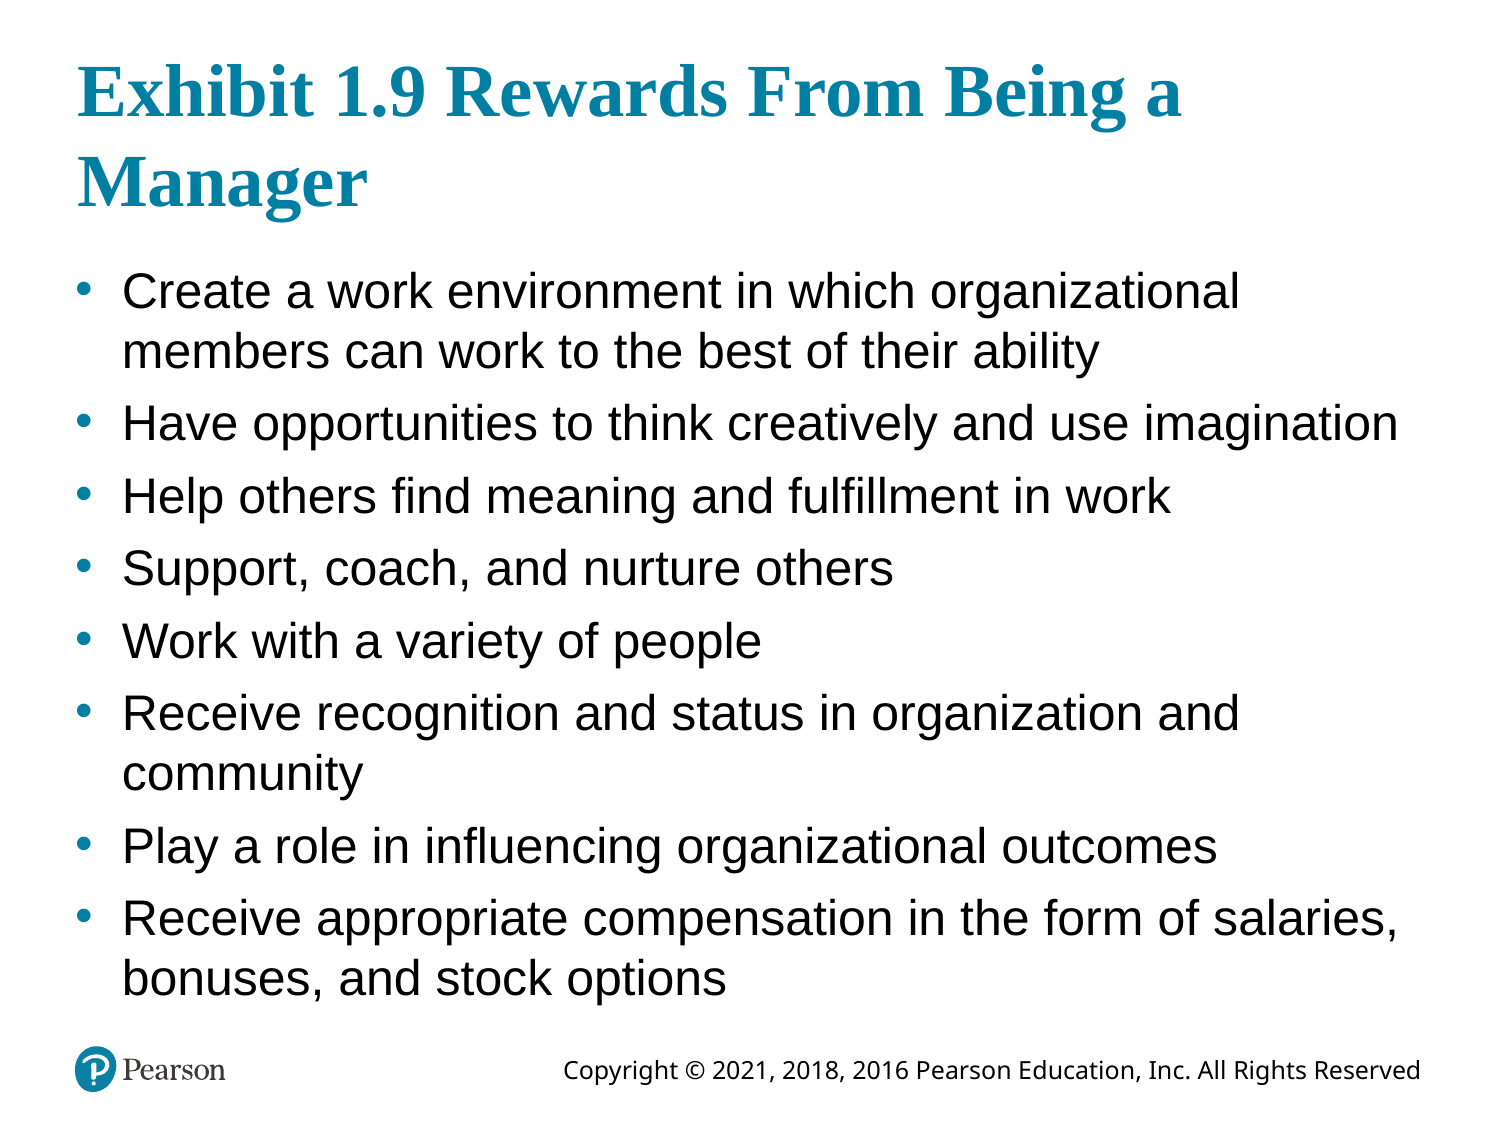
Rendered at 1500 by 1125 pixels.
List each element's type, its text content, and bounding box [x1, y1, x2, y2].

title Exhibit 1.9 Rewards From Being a Manager [77, 41, 1428, 222]
list Create a work environment in which organizational members can work to the best of their ability Have opportunities to think creatively and use imagination Help others find meaning and fulfillment in work Support, coach, and nurture others Work with a variety of people Receive recognition and status in organization and community Play a role in influencing organizational outcomes Receive appropriate compensation in the form of salaries, bonuses, and stock options [75, 258, 1425, 1034]
